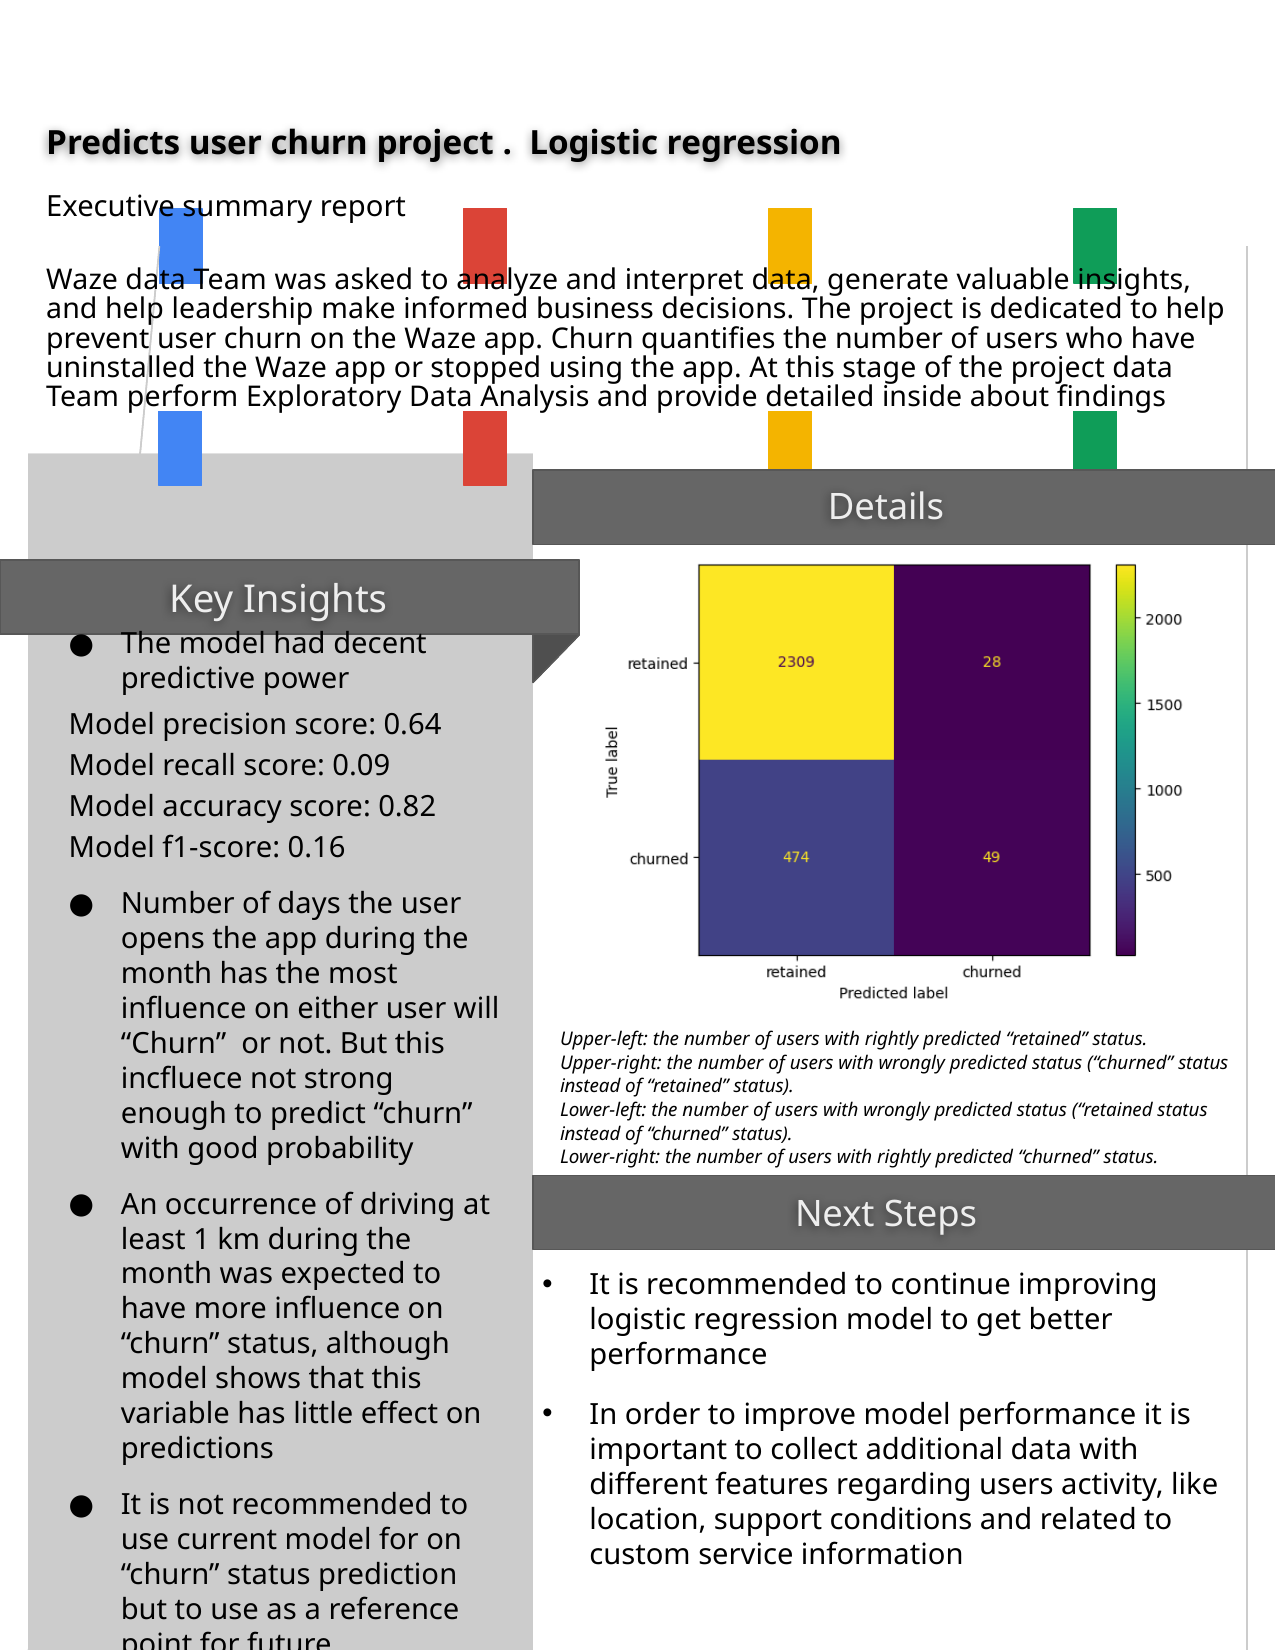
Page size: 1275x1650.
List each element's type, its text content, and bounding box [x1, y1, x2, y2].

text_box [30, 108, 883, 239]
text_box It is recommended to continue improving logistic regression model to get better performance In order to improve model performance it is important to collect additional data with different features regarding users activity, like location, support conditions and related to custom service information [504, 1250, 1260, 1646]
text_box The model had decent predictive power Model precision score: 0.64 Model recall score: 0.09 Model accuracy score: 0.82 Model f1-score: 0.16 Number of days the user opens the app during the month has the most influence on either user will “Churn” or not. But this incfluece not strong enough to predict “churn” with good probability An occurrence of driving at least 1 km during the month was expected to have more influence on “churn” status, although model shows that this variable has little effect on predictions It is not recommended to use current model for on “churn” status prediction but to use as a reference point for future improvements [30, 609, 520, 1650]
text_box Upper-left: the number of users with rightly predicted “retained” status. Upper-right: the number of users with wrongly predicted status (“churned” status instead of “retained” status). Lower-left: the number of users with wrongly predicted status (“retained status instead of “churned” status). Lower-right: the number of users with rightly predicted “churned” status. [544, 1010, 1244, 1183]
text_box Waze data Team was asked to analyze and interpret data, generate valuable insights, and help leadership make informed business decisions. The project is dedicated to help prevent user churn on the Waze app. Churn quantifies the number of users who have uninstalled the Waze app or stopped using the app. At this stage of the project data Team perform Exploratory Data Analysis and provide detailed inside about findings [30, 251, 1247, 441]
picture [596, 555, 1193, 1011]
